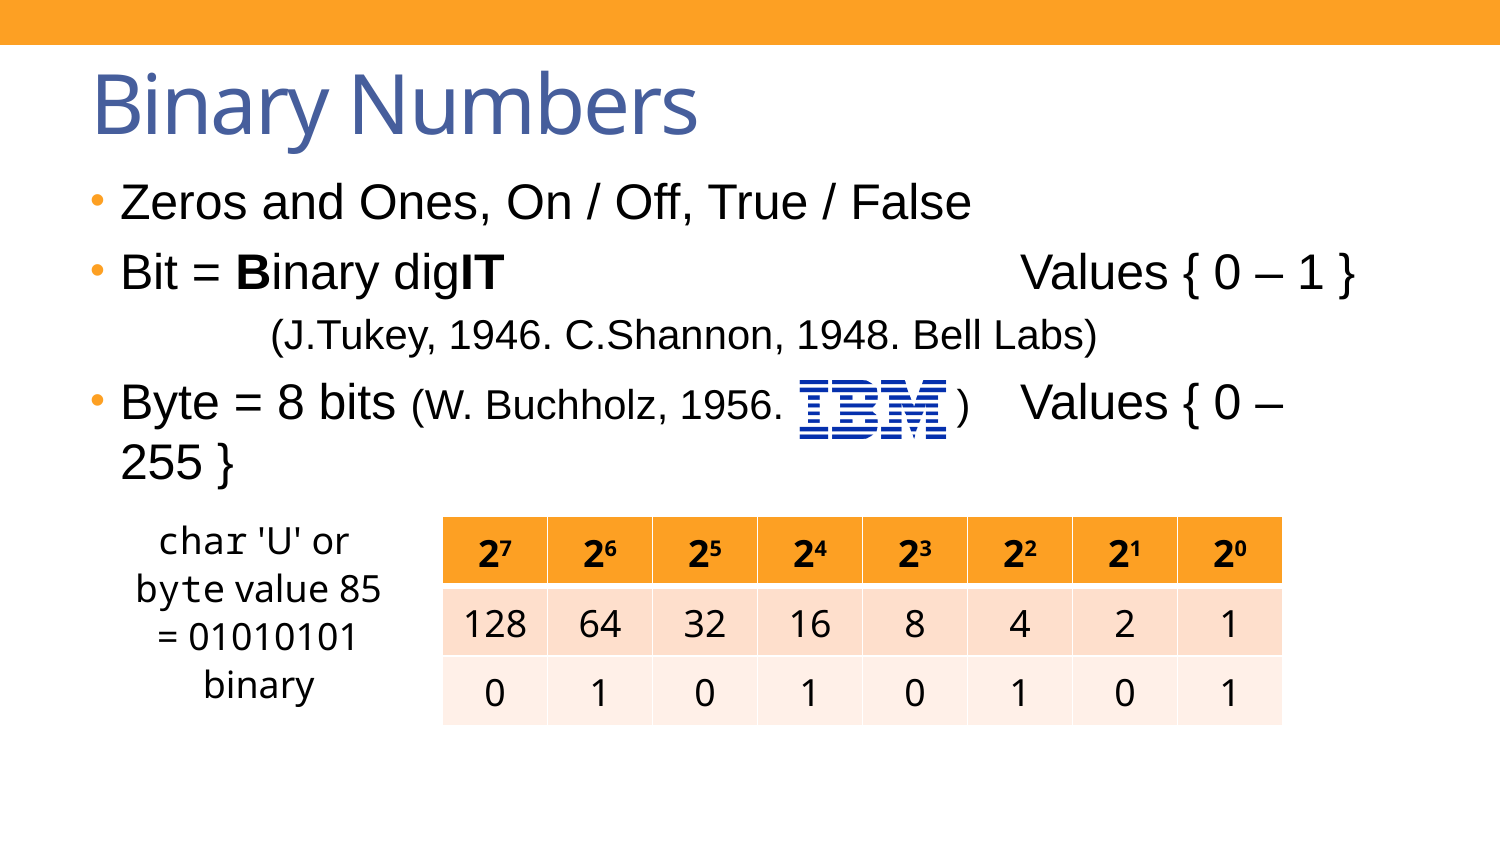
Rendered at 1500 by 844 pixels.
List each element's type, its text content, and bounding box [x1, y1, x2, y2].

table_cell 1 [1178, 589, 1282, 655]
table_cell 4 [968, 589, 1072, 655]
table_cell 1 [1178, 657, 1282, 725]
table_cell 64 [548, 589, 652, 655]
table_cell 8 [863, 589, 967, 655]
table_cell 0 [1073, 657, 1177, 725]
list Zeros and Ones, On / Off, True / False Bit = Binary digIT Values { 0 – 1 } (J.Tukey, 1946. C.Shannon, 1948. Bell Labs) Byte = 8 bits (W. Buchholz, 1956. ) Values { 0 – 255 } [75, 161, 1425, 762]
table_cell 0 [653, 657, 757, 725]
table_cell 0 [863, 657, 967, 725]
table_cell 1 [758, 657, 862, 725]
table_header 24 [758, 548, 862, 583]
table_cell 128 [443, 589, 547, 655]
picture [742, 278, 1003, 539]
table_header 21 [1073, 517, 1177, 583]
table_header 25 [653, 517, 757, 583]
table_header 20 [1178, 517, 1282, 583]
title Binary Numbers [75, 40, 1425, 161]
table_cell 16 [758, 589, 862, 655]
table_cell 0 [443, 657, 547, 725]
table_cell 1 [548, 657, 652, 725]
table_header 23 [863, 548, 967, 583]
table_header 27 [443, 517, 547, 583]
table_cell 32 [653, 589, 757, 655]
table_header 22 [968, 517, 1072, 583]
table_header 26 [548, 517, 652, 583]
text_box char 'U' or byte value 85 = 01010101 binary [104, 506, 414, 714]
table_cell 2 [1073, 589, 1177, 655]
table_cell 1 [968, 657, 1072, 725]
